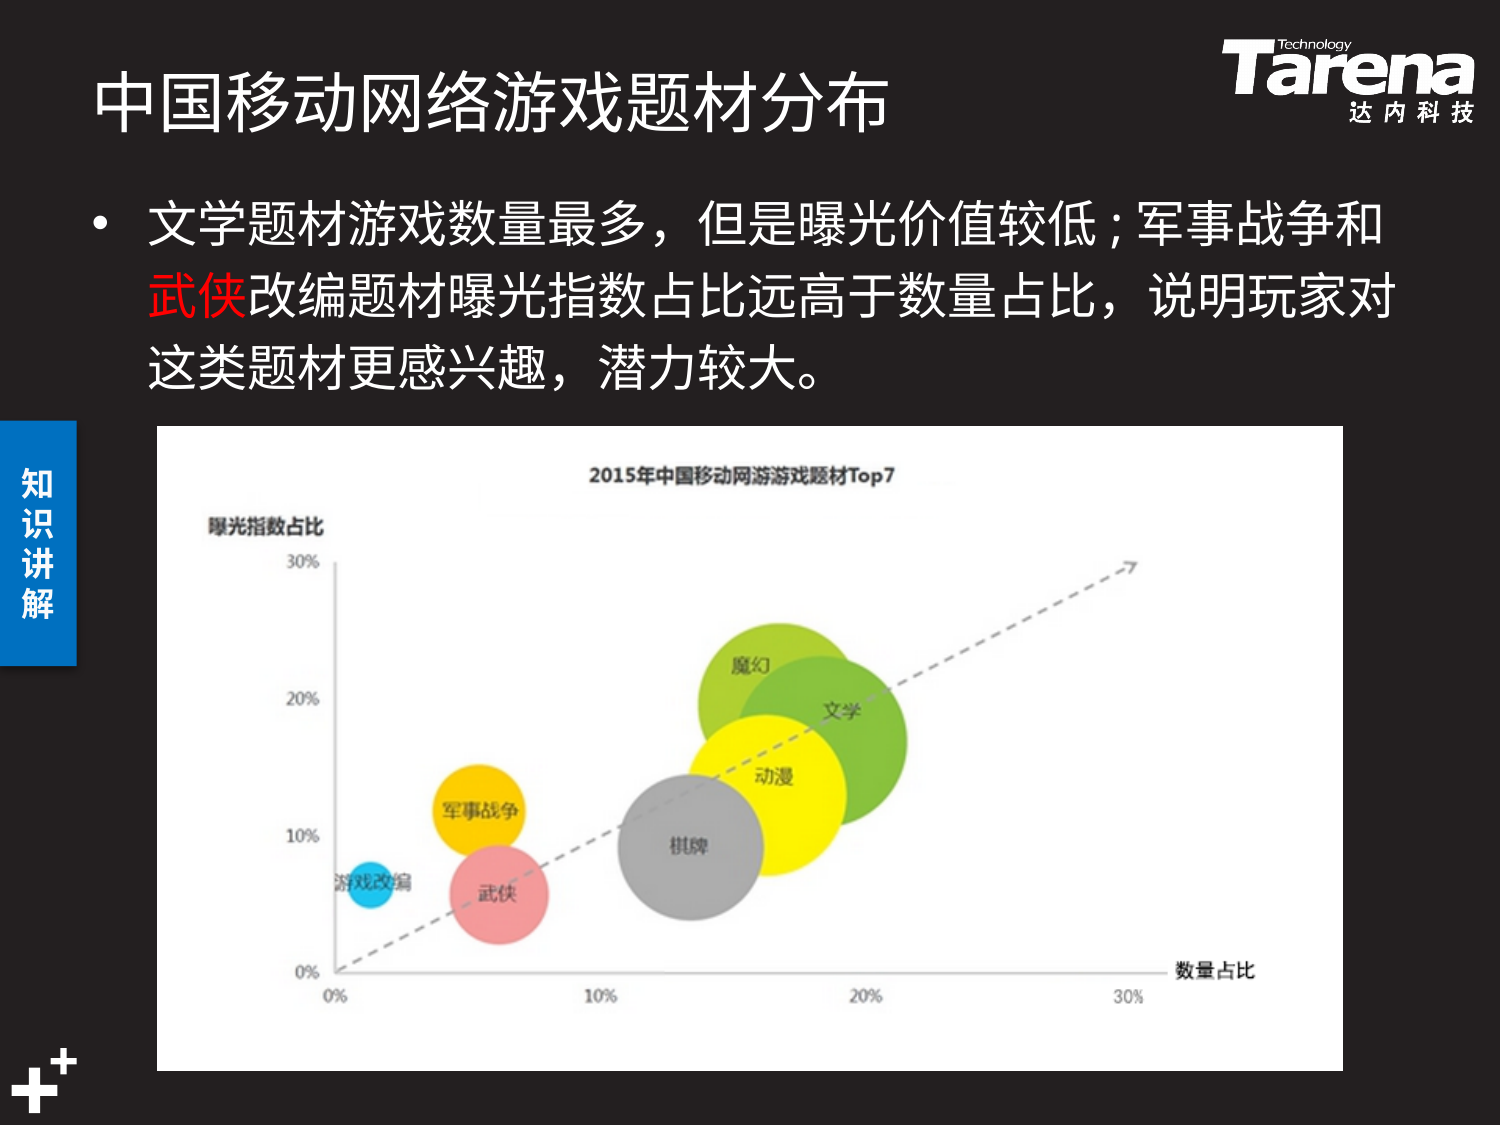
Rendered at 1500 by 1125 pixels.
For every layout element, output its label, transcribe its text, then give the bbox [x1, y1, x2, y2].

picture [156, 426, 1344, 1071]
title 中国移动网络游戏题材分布 [76, 42, 1188, 160]
list 文学题材游戏数量最多，但是曝光价值较低;军事战争和武侠改编题材曝光指数占比远高于数量占比，说明玩家对这类题材更感兴趣，潜力较大。 [76, 172, 1424, 406]
picture [1222, 39, 1475, 123]
